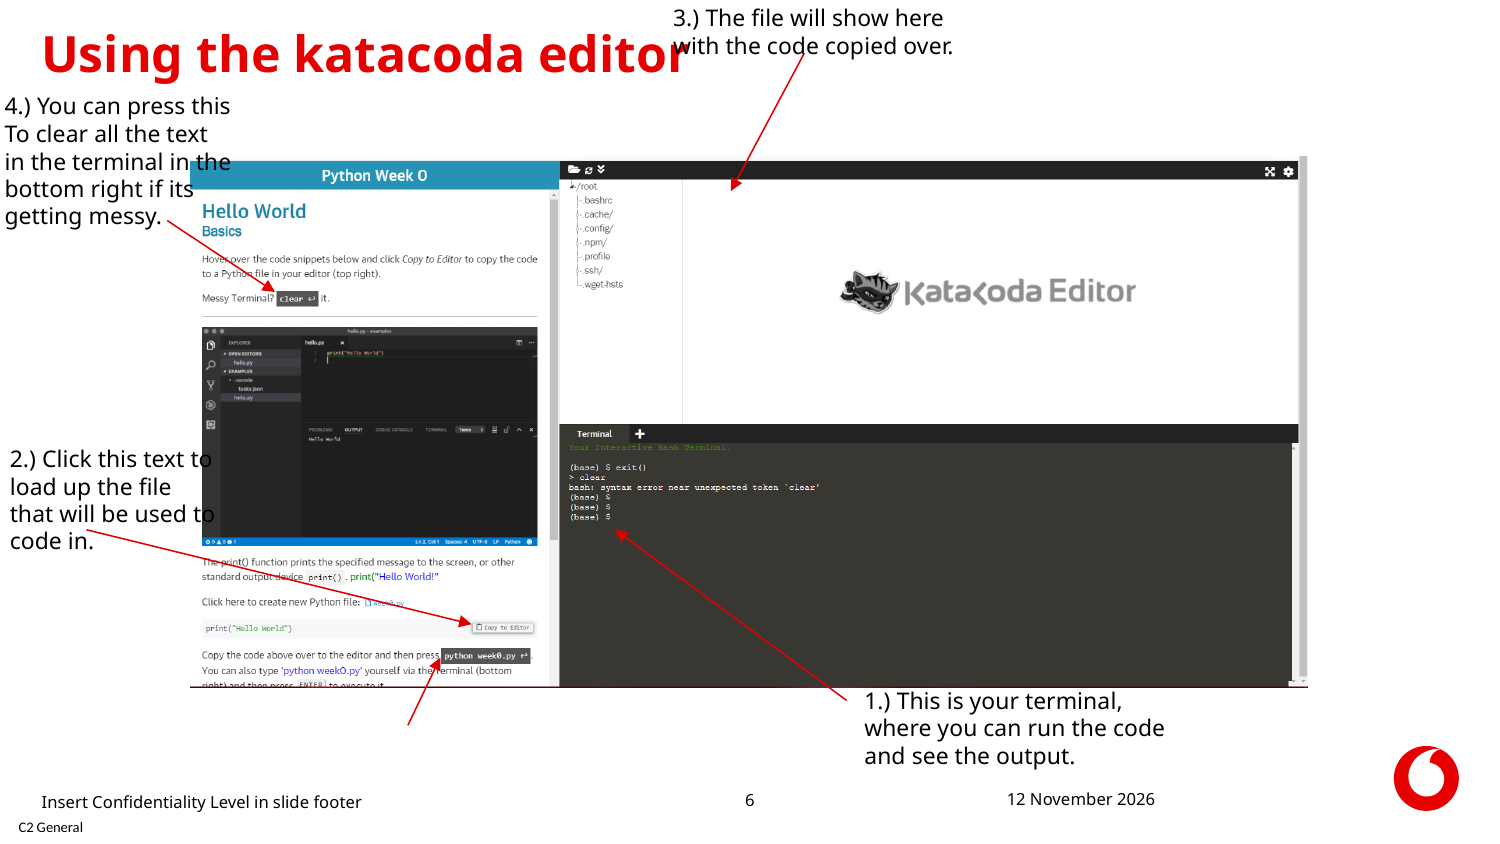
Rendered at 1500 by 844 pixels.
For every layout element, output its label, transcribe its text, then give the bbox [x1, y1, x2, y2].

title Using the katacoda editor [810, 33, 1458, 144]
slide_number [1006, 772, 1357, 813]
title Using the katacoda editor [41, 33, 725, 144]
text_box 3.) The file will show here with the code copied over. [673, 3, 936, 103]
text_box 1.) This is your terminal, where you can run the code and see the output. [864, 696, 1127, 786]
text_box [86, 529, 472, 625]
text_box 4.) You can press this To clear all the text in the terminal in the bottom right if its getting messy. [4, 92, 267, 192]
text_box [730, 52, 805, 192]
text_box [407, 657, 441, 726]
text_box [614, 529, 847, 701]
footer Insert Confidentiality Level in slide footer [41, 772, 385, 813]
text_box 2.) Click this text to load up the file that will be used to code in. [9, 444, 185, 544]
slide_number 6 [716, 773, 784, 813]
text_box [166, 220, 276, 293]
picture [190, 156, 1309, 688]
